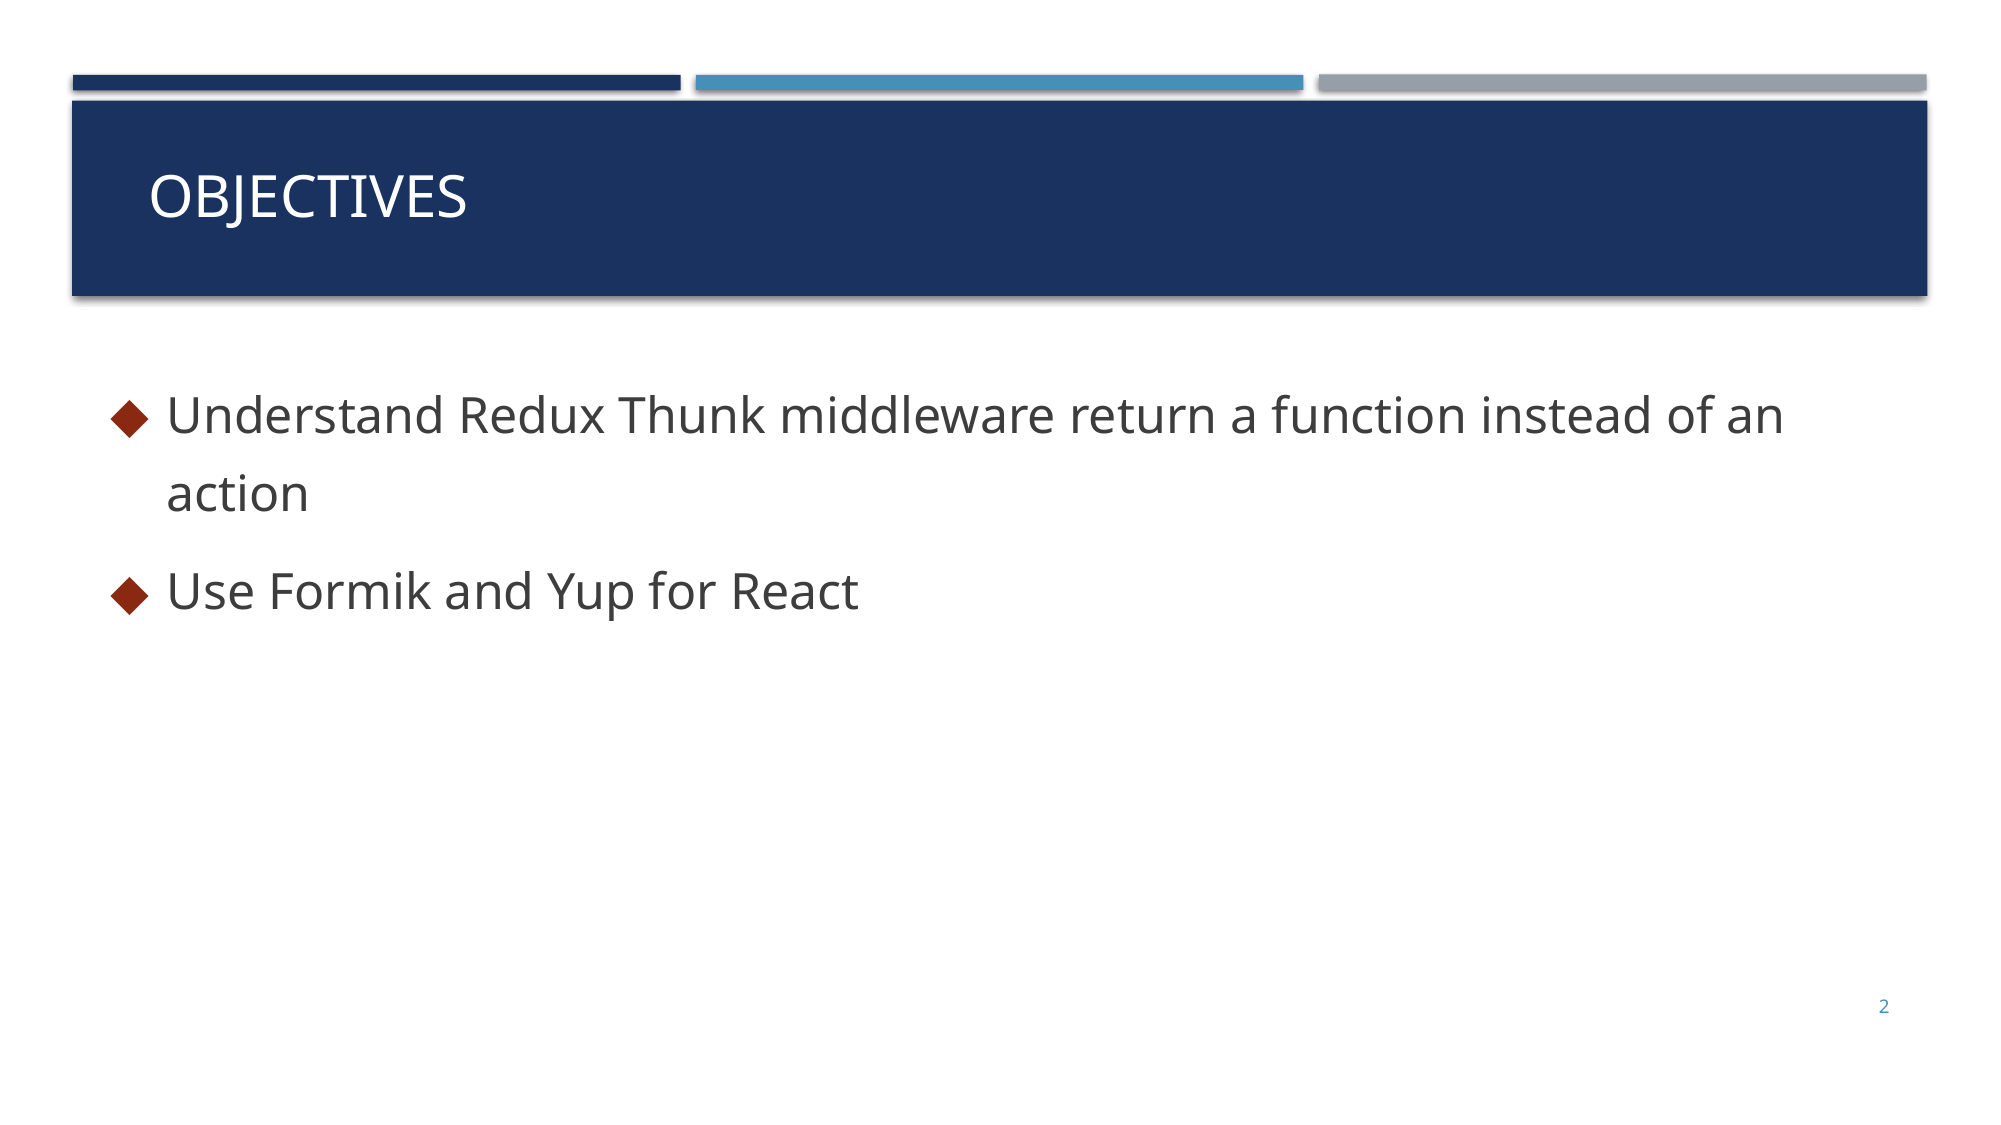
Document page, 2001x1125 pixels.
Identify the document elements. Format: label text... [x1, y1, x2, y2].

list Understand Redux Thunk middleware return a function instead of an action Use Formik and Yup for React [95, 357, 1905, 962]
slide_number 2 [1732, 977, 1905, 1037]
title Objectives [95, 115, 1905, 282]
